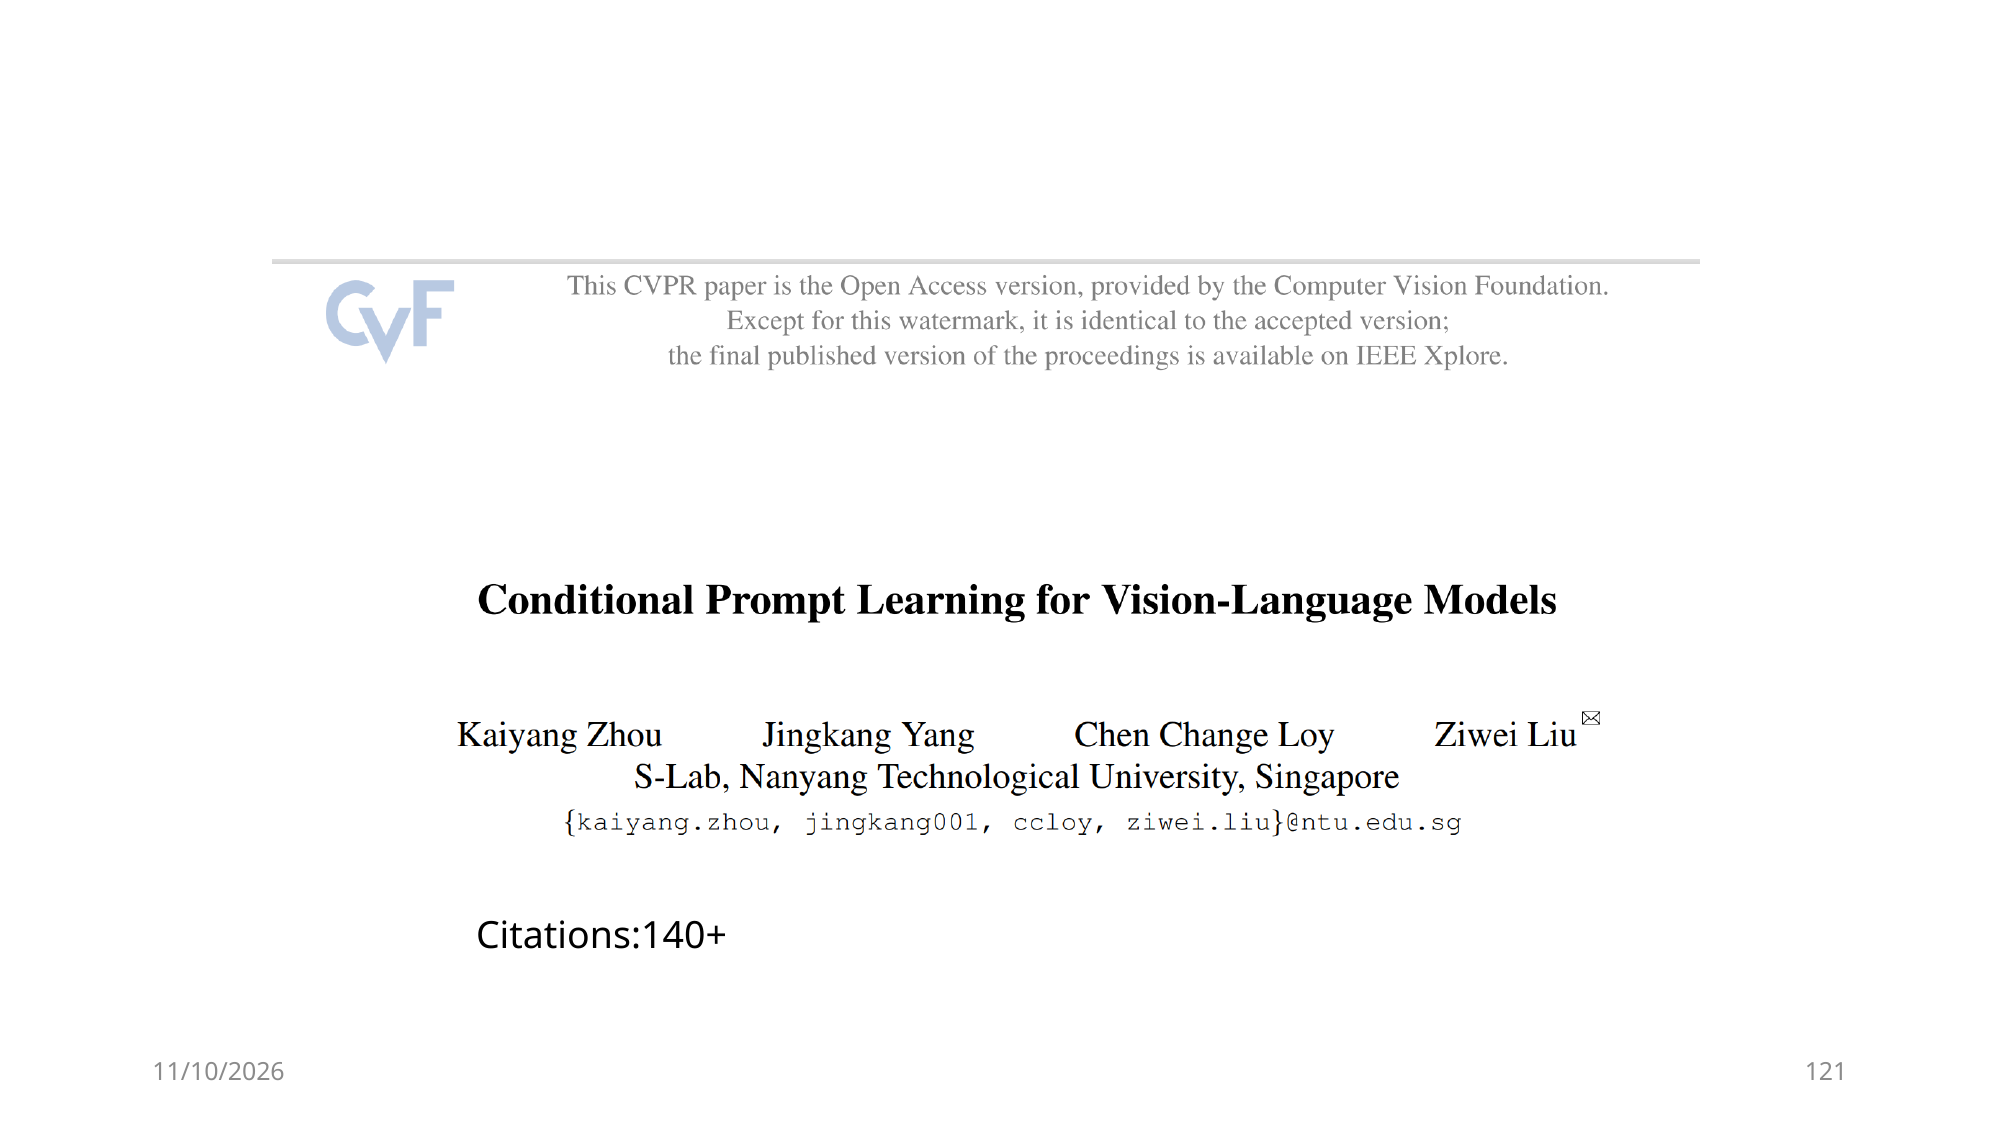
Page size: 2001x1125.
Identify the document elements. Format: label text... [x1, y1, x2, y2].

picture [272, 259, 1700, 866]
text_box Citations:140+ [461, 903, 806, 964]
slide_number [137, 1042, 588, 1103]
slide_number 21 [1412, 1042, 1863, 1103]
